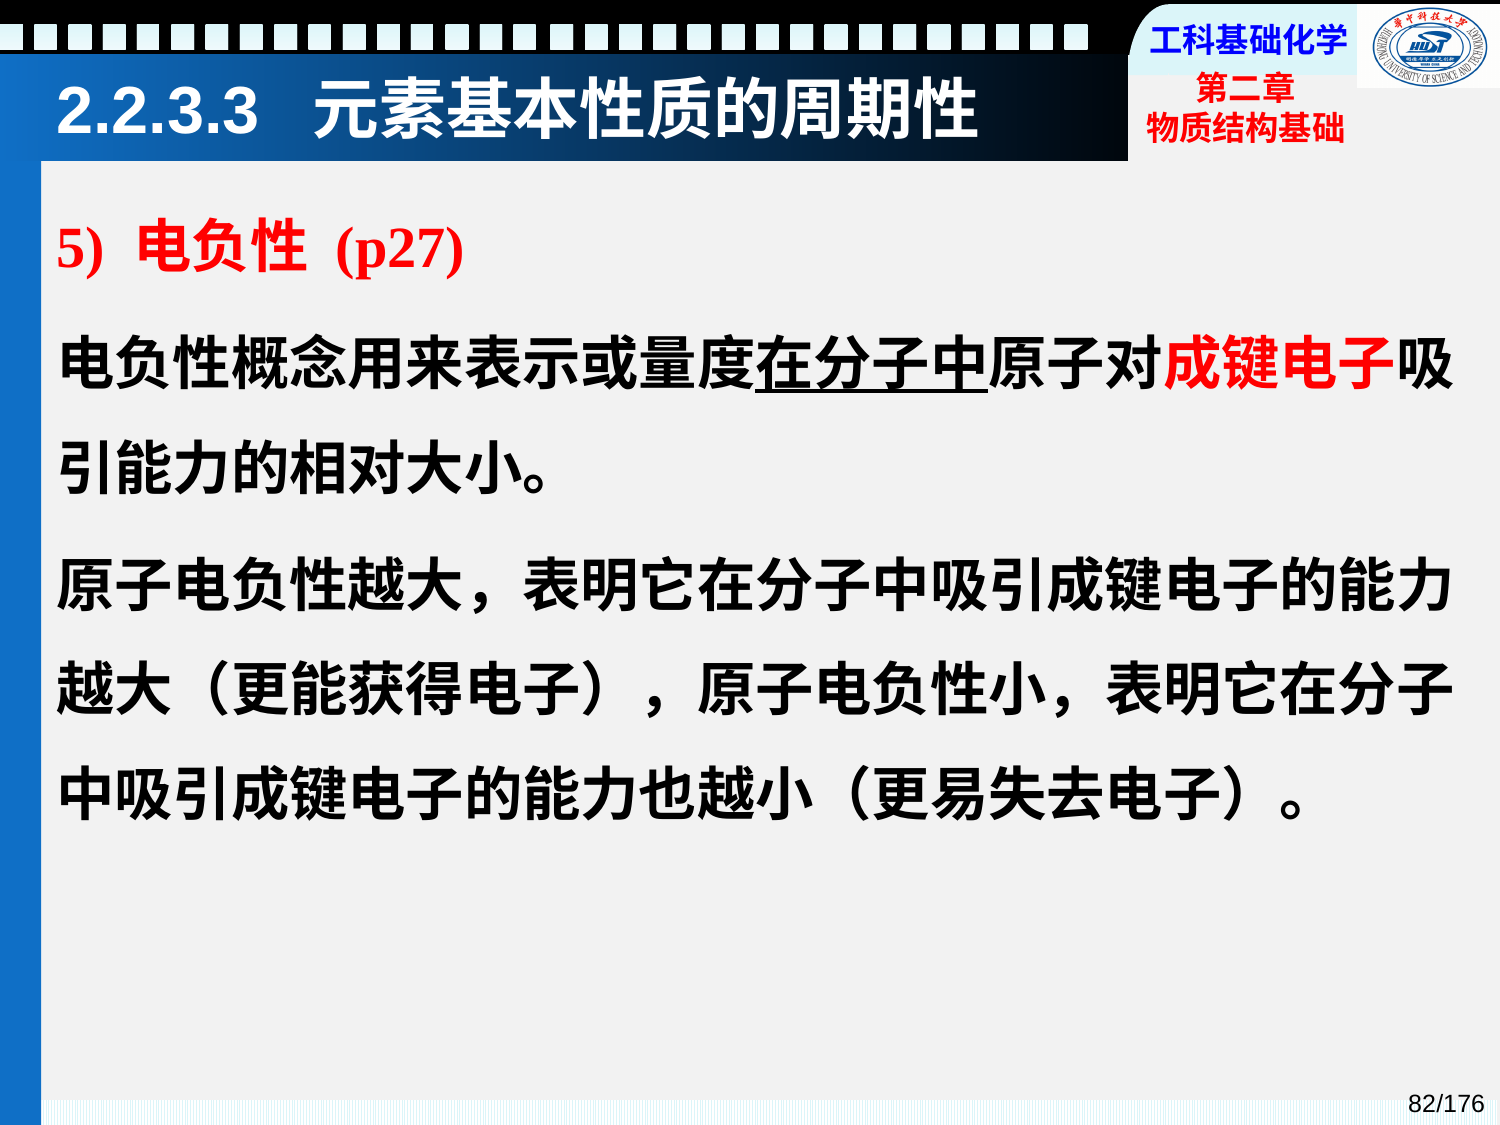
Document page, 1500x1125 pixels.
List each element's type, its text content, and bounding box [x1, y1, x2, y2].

picture [1357, 4, 1500, 88]
title 2.2.3.3 元素基本性质的周期性 [41, 51, 1126, 163]
list 5) 电负性 (p27) 电负性概念用来表示或量度在分子中原子对成键电子吸引能力的相对大小。 原子电负性越大，表明它在分子中吸引成键电子的能力越大（更能获得电子），原子电负性小，表明它在分子中吸引成键电子的能力也越小（更易失去电子）。 [41, 166, 1483, 965]
